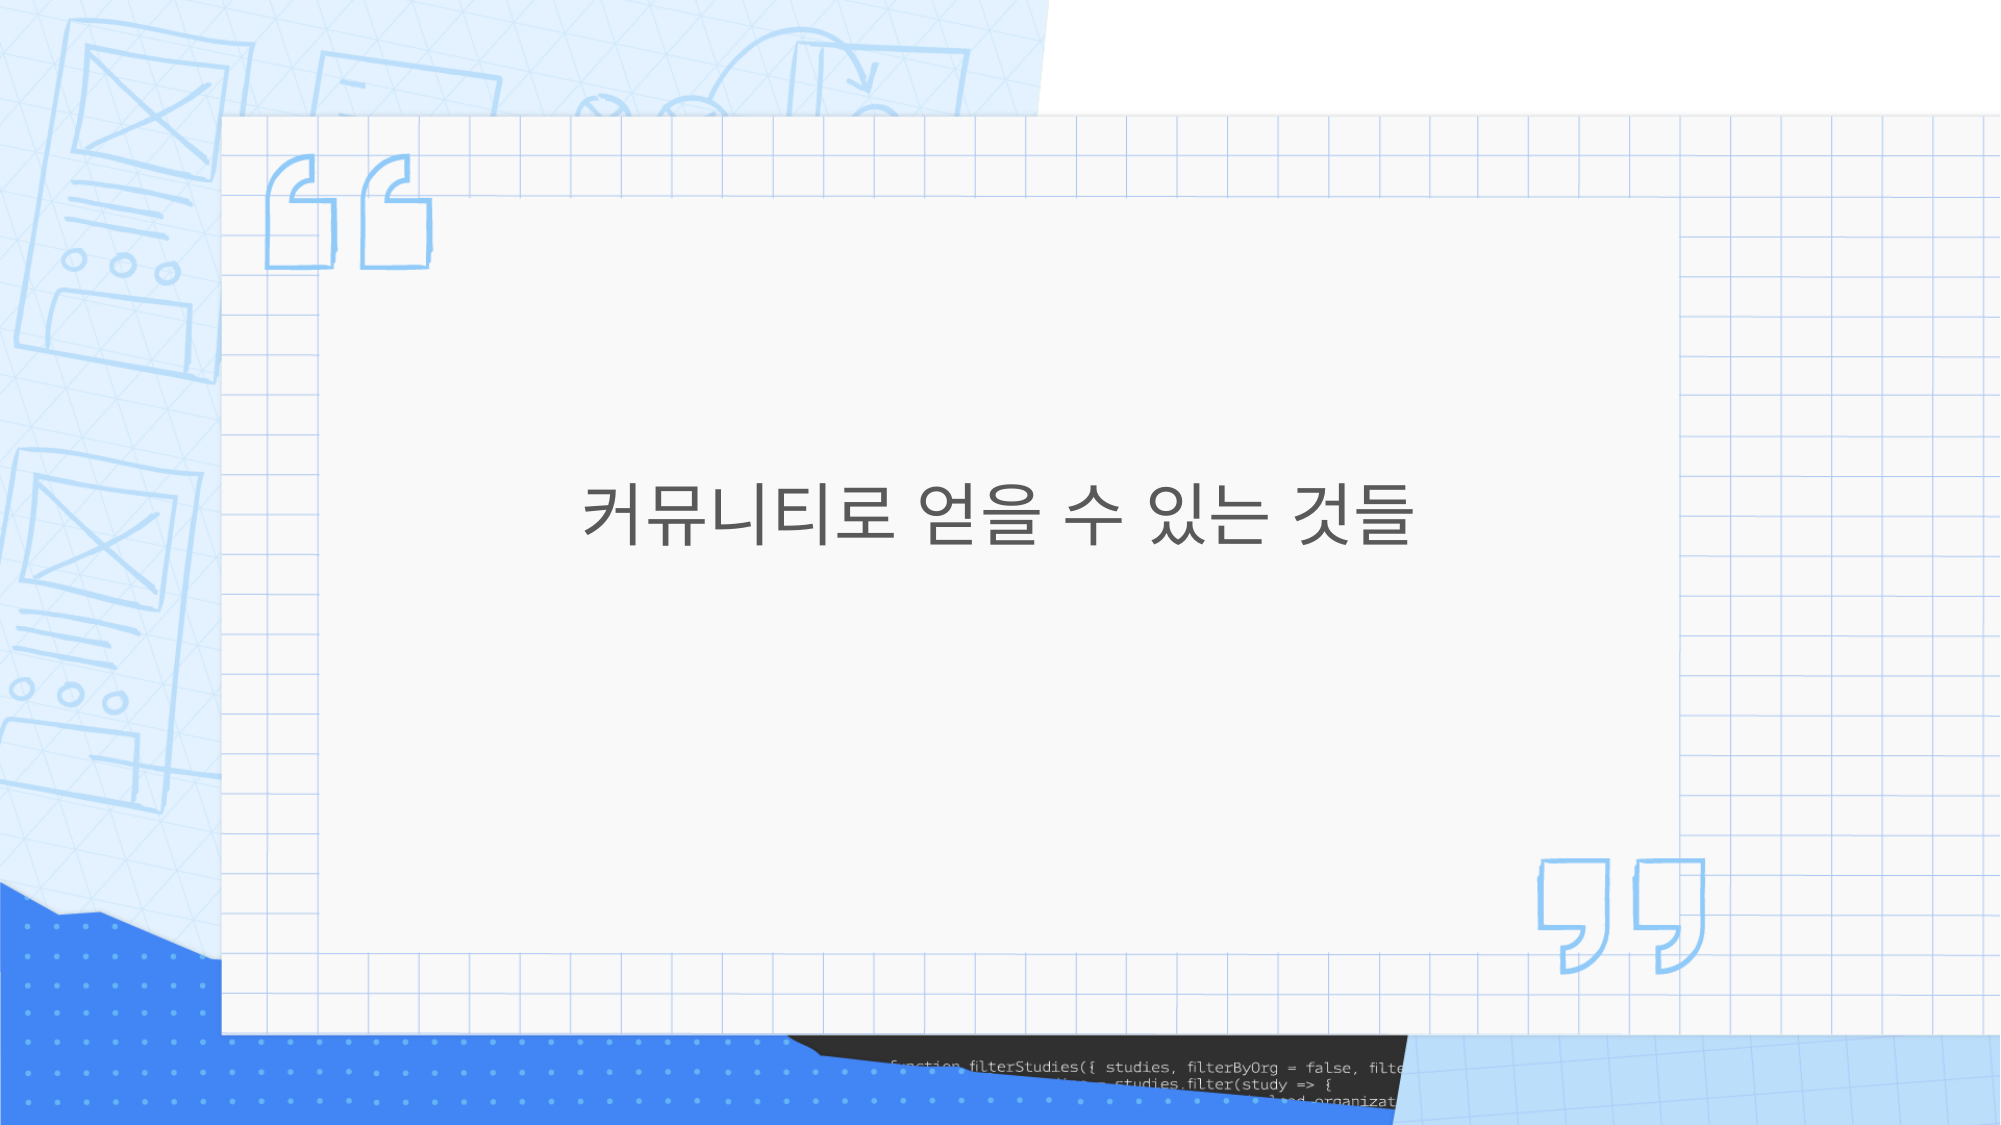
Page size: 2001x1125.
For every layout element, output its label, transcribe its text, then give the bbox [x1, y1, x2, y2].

picture [0, 0, 2001, 1125]
text_box 커뮤니티로 얻을 수 있는 것들 [567, 463, 1433, 562]
